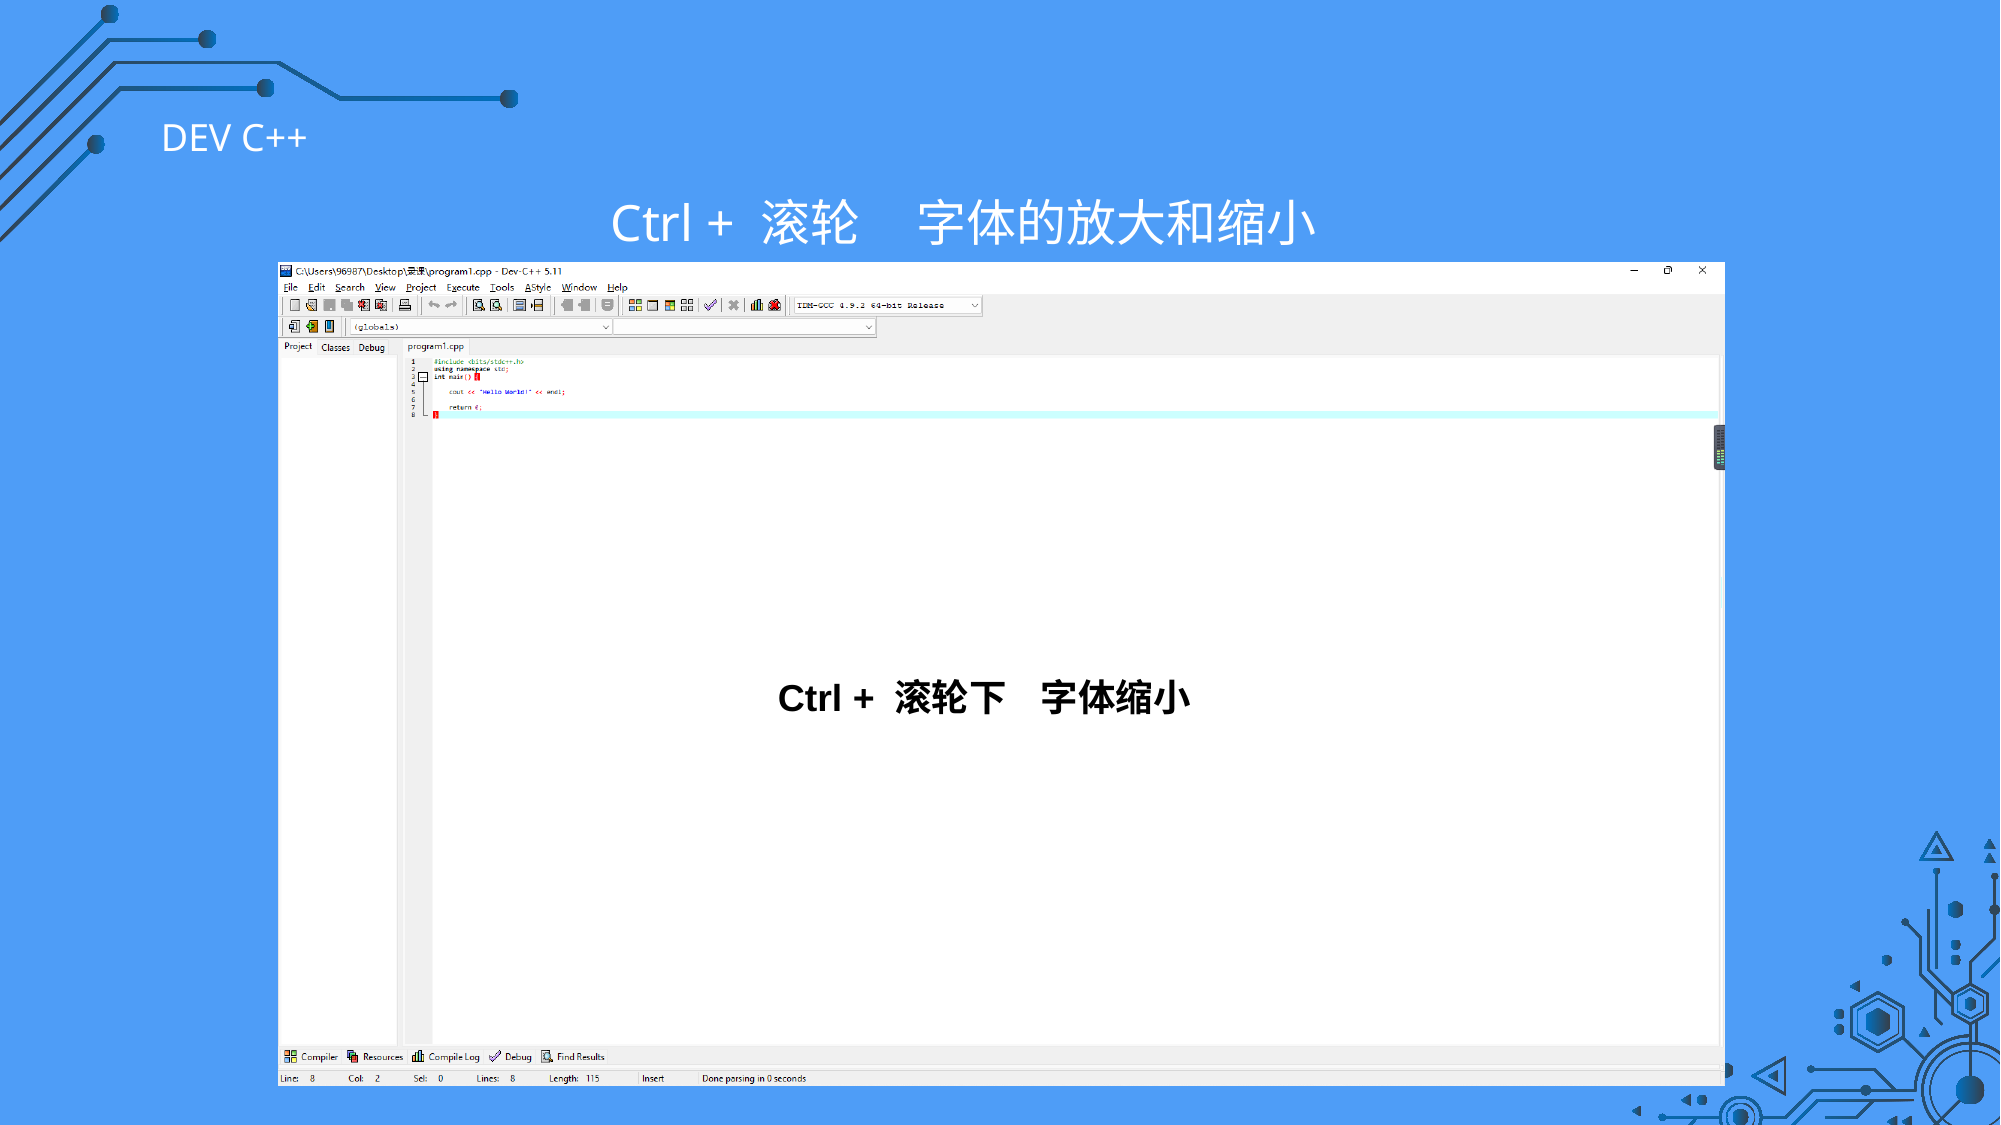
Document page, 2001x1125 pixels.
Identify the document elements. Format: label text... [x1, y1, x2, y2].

text_box Ctrl + 滚轮 字体的放大和缩小 [595, 184, 1407, 260]
picture [277, 262, 1725, 1086]
text_box DEV C++ [146, 106, 458, 167]
